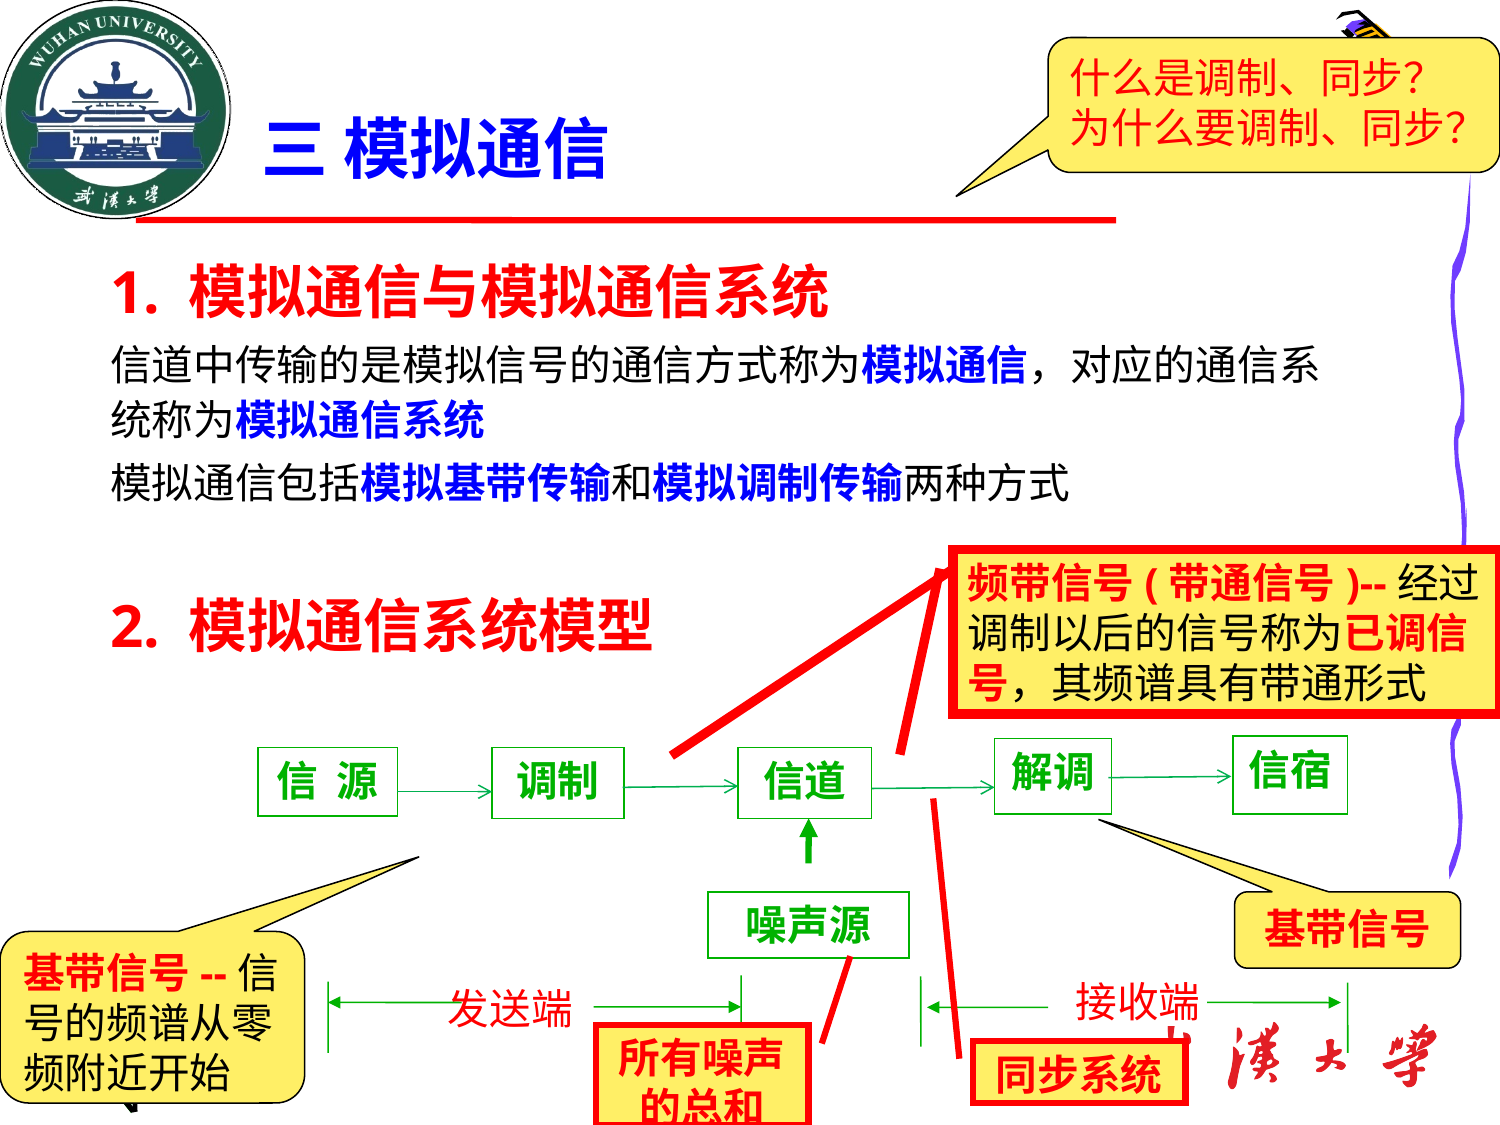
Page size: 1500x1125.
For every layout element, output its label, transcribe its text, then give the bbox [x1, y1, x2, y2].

text_box 什么是调制、同步？为什么要调制、同步？ [955, 37, 1500, 197]
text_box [0, 549, 1500, 1125]
list 1. 模拟通信与模拟通信系统 信道中传输的是模拟信号的通信方式称为模拟通信，对应的通信系统称为模拟通信系统 模拟通信包括模拟基带传输和模拟调制传输两种方式 2. 模拟通信系统模型 [94, 240, 1365, 547]
title 三 模拟通信 [245, 105, 847, 195]
picture [0, 1, 231, 220]
